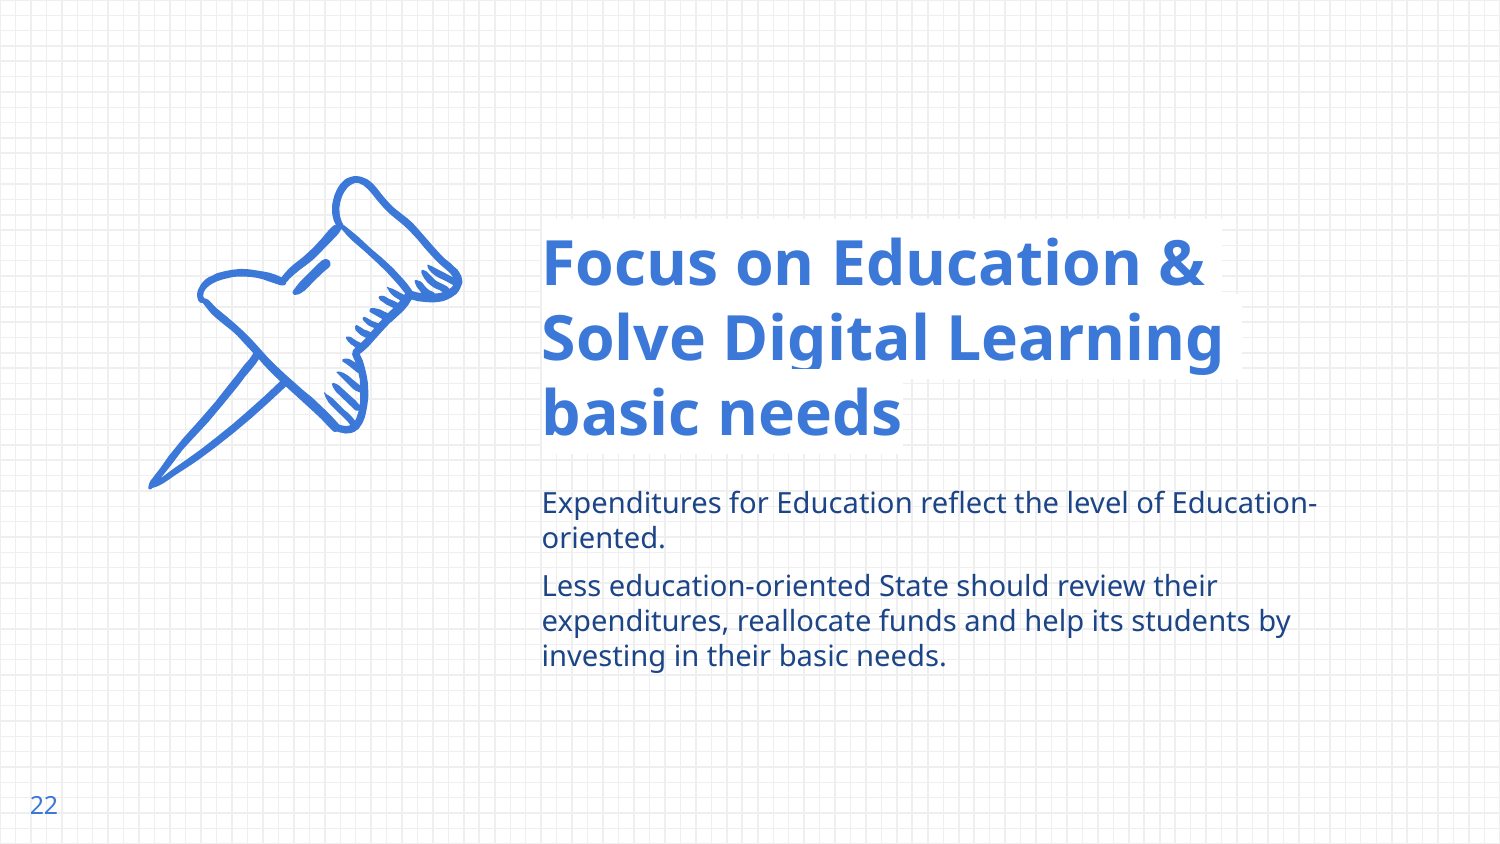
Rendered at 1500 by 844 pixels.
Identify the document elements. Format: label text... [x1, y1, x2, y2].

subtitle Expenditures for Education reflect the level of Education-oriented. Less education-oriented State should review their expenditures, reallocate funds and help its students by investing in their basic needs. [526, 469, 1397, 643]
slide_number ‹#› [14, 774, 105, 840]
text_box [148, 176, 463, 490]
title Focus on Education & Solve Digital Learning basic needs [526, 176, 1397, 463]
